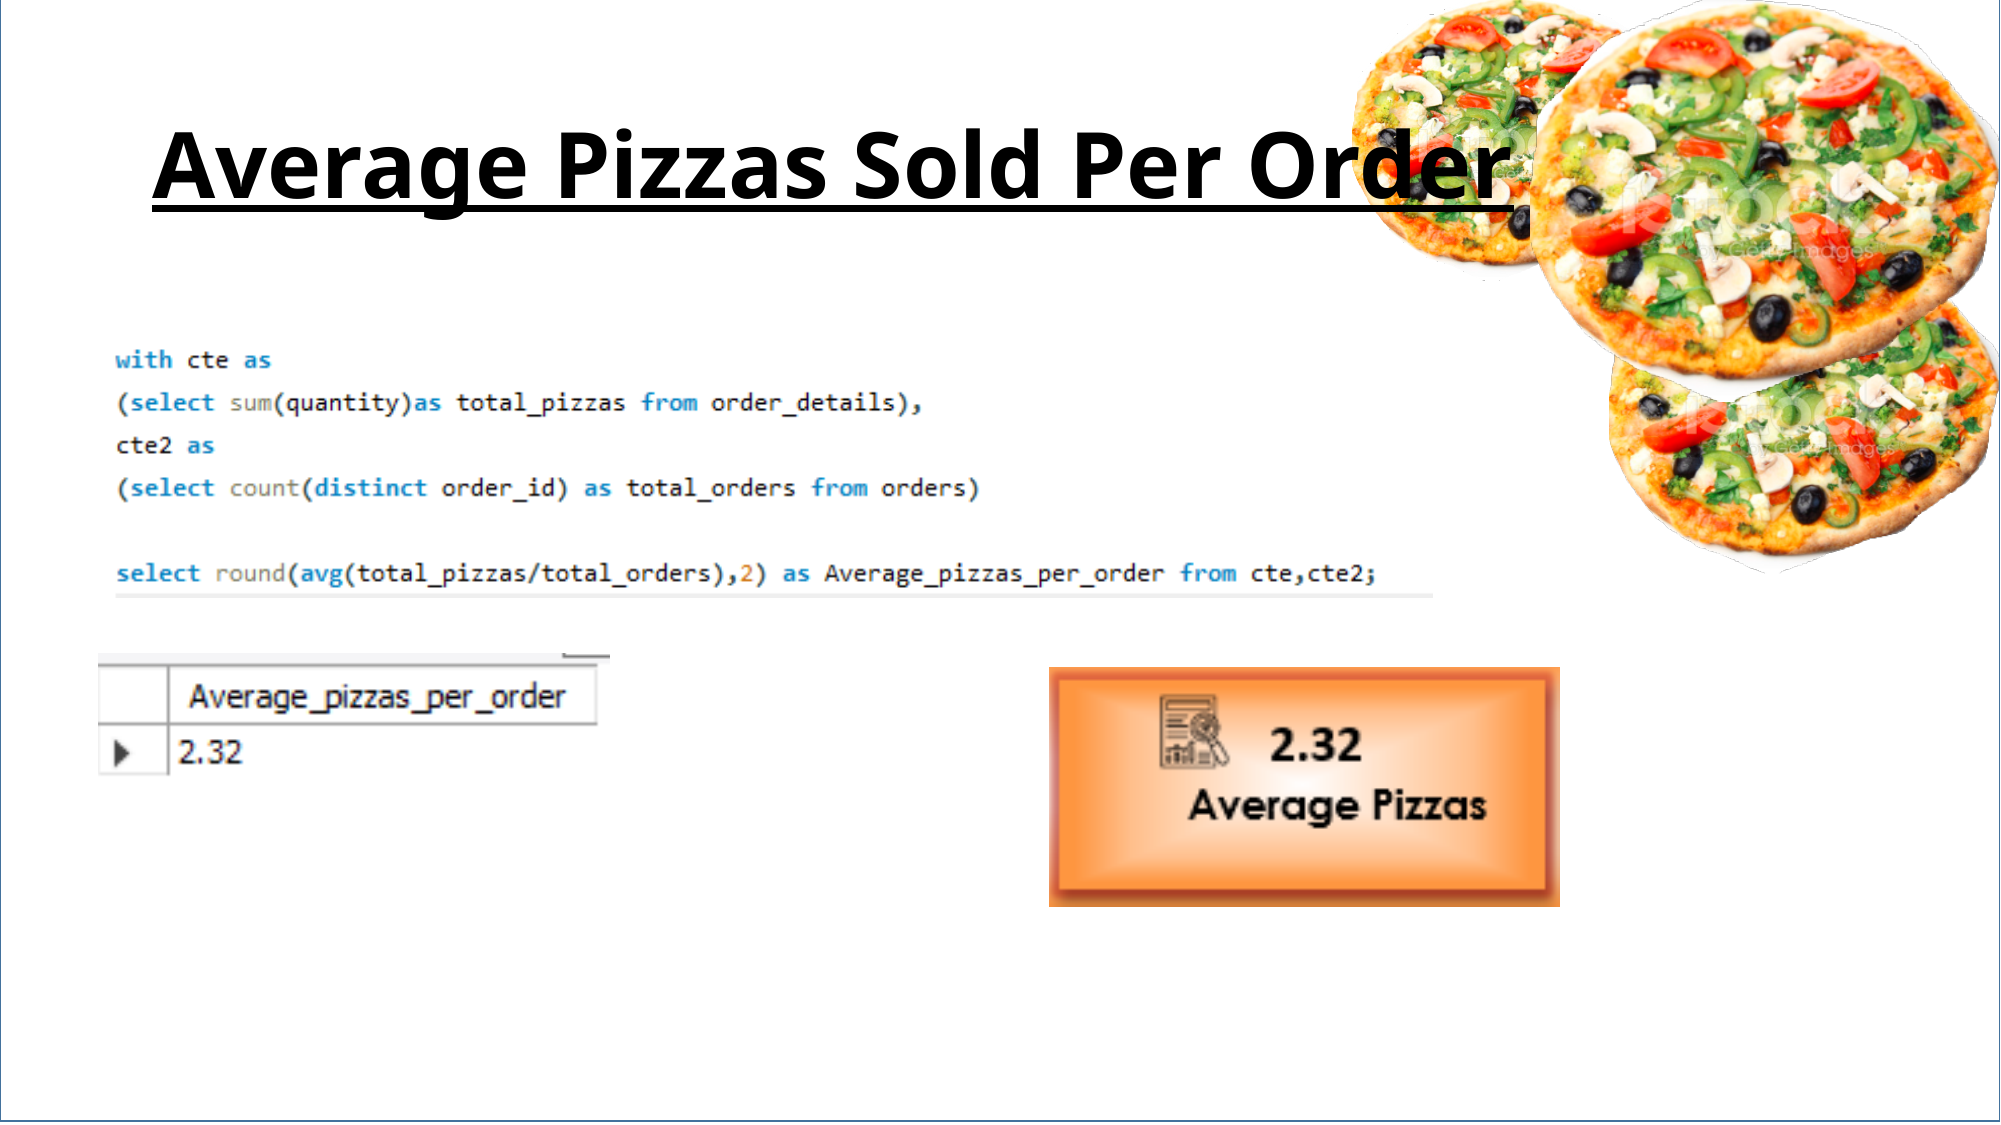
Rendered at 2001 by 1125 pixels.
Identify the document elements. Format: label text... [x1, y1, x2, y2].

picture [98, 653, 610, 788]
picture [1352, 0, 2000, 574]
picture [1049, 667, 1560, 907]
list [98, 340, 1433, 598]
title Average Pizzas Sold Per Order [137, 59, 1352, 278]
text_box [0, 0, 2000, 1122]
